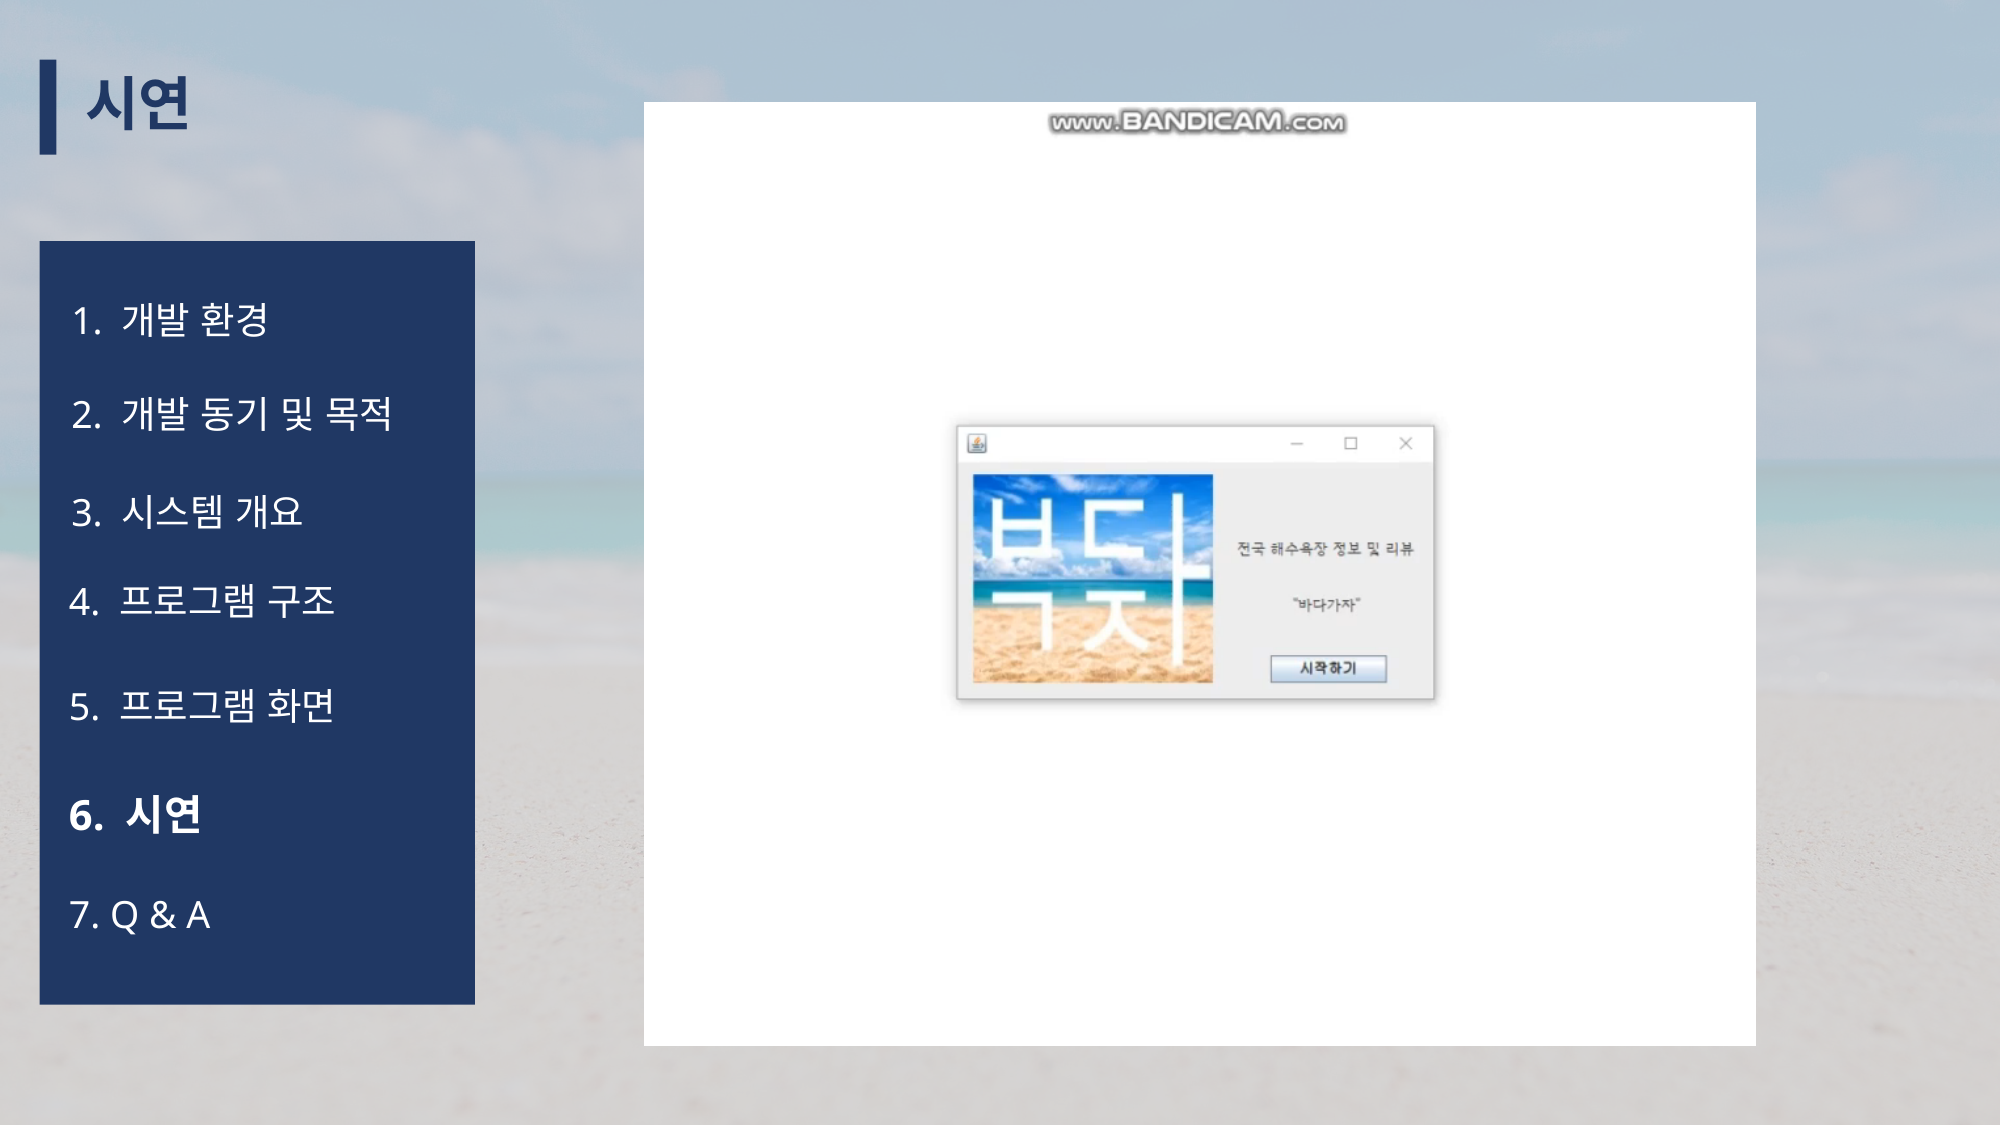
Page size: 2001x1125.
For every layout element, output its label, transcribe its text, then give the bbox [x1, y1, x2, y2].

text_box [643, 102, 1757, 1047]
text_box [0, 0, 2000, 1125]
text_box 1. 개발 환경 [56, 289, 359, 350]
text_box 2. 개발 동기 및 목적 [56, 383, 461, 443]
text_box 6. 시연 [54, 780, 459, 846]
text_box 5. 프로그램 화면 [54, 675, 459, 736]
text_box 7. Q & A [54, 883, 459, 944]
text_box [39, 240, 476, 1006]
text_box 시연 [70, 59, 516, 144]
text_box [39, 58, 57, 156]
text_box 4. 프로그램 구조 [54, 570, 459, 631]
text_box 3. 시스템 개요 [56, 481, 461, 542]
